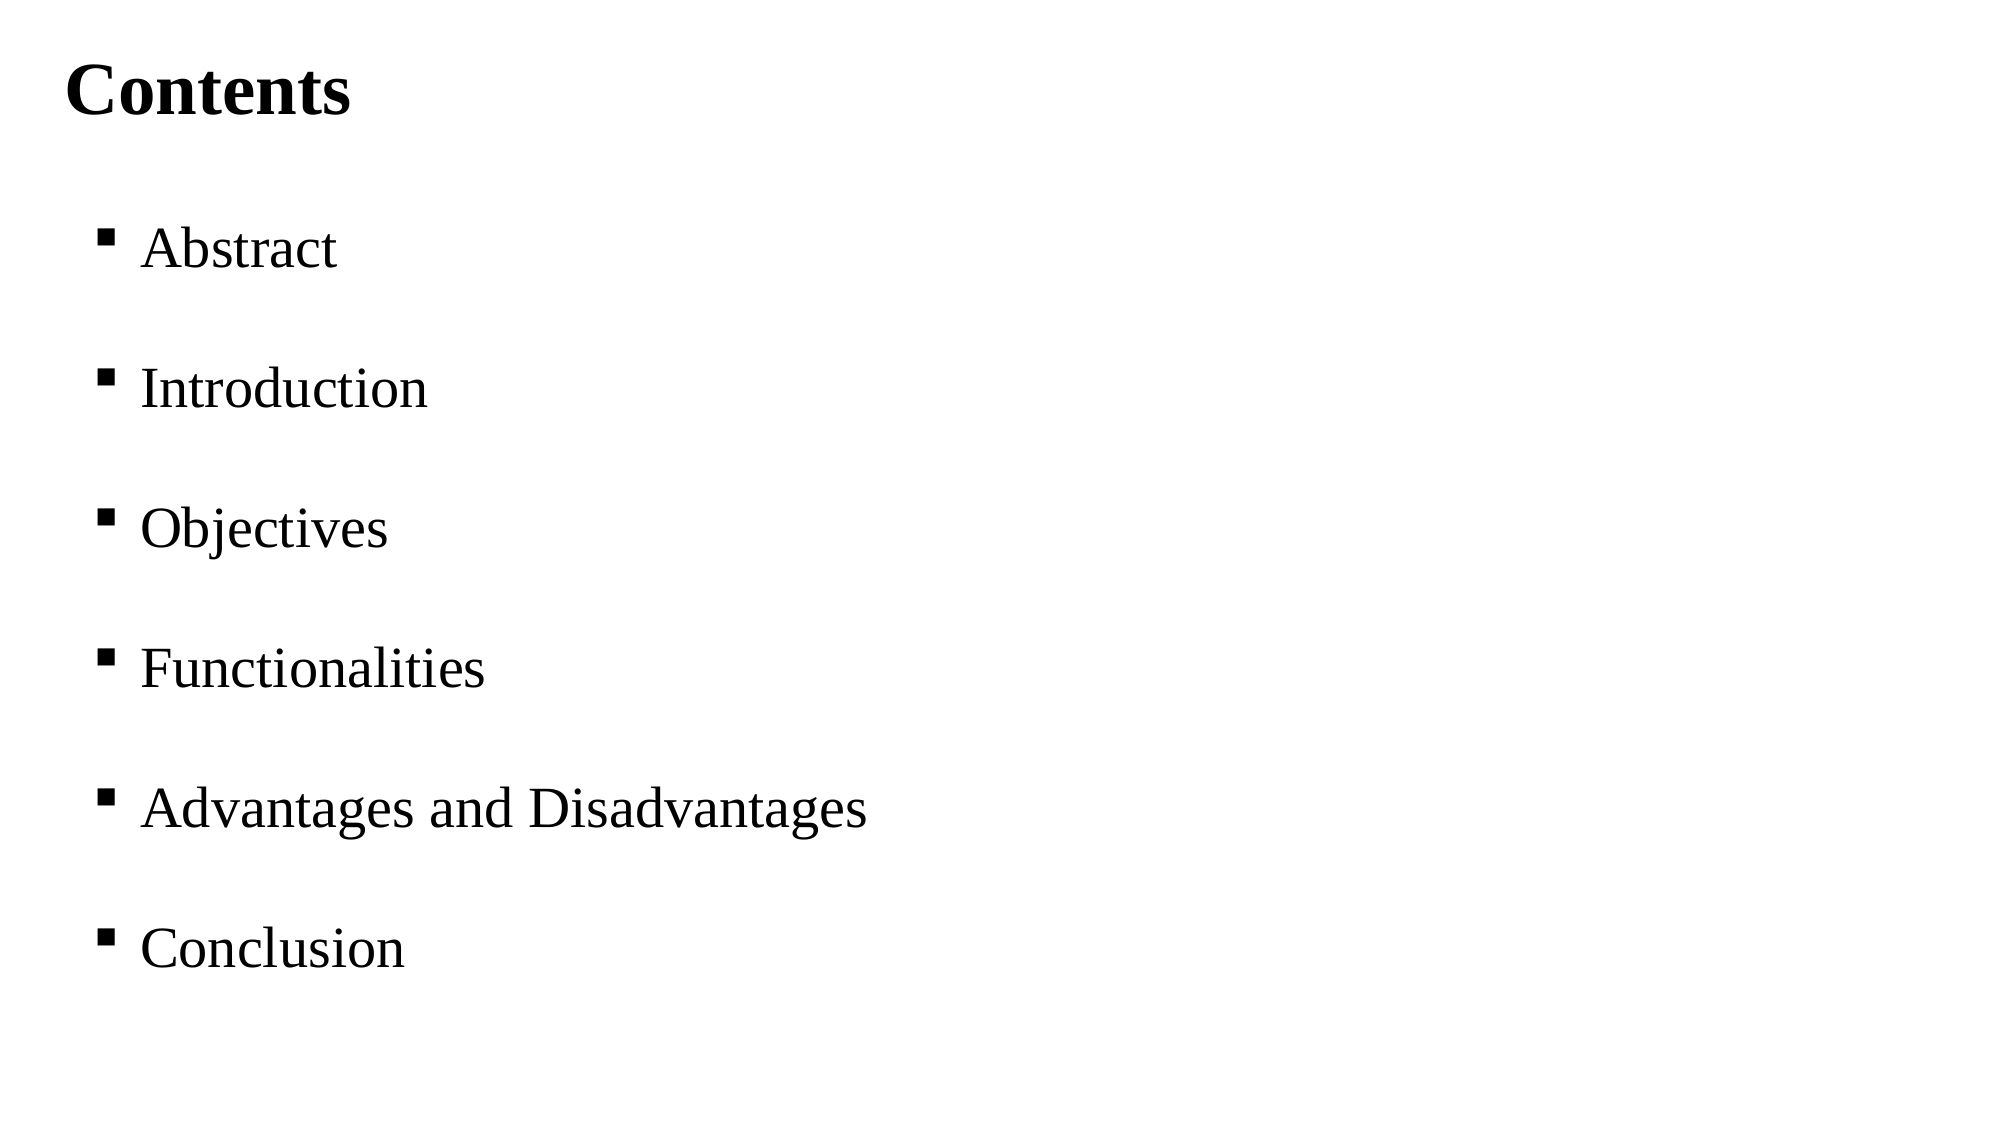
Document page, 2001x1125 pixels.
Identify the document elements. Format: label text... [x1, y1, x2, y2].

text_box Abstract Introduction Objectives Functionalities Advantages and Disadvantages Conclusion [78, 202, 1331, 987]
text_box Contents [49, 32, 367, 138]
